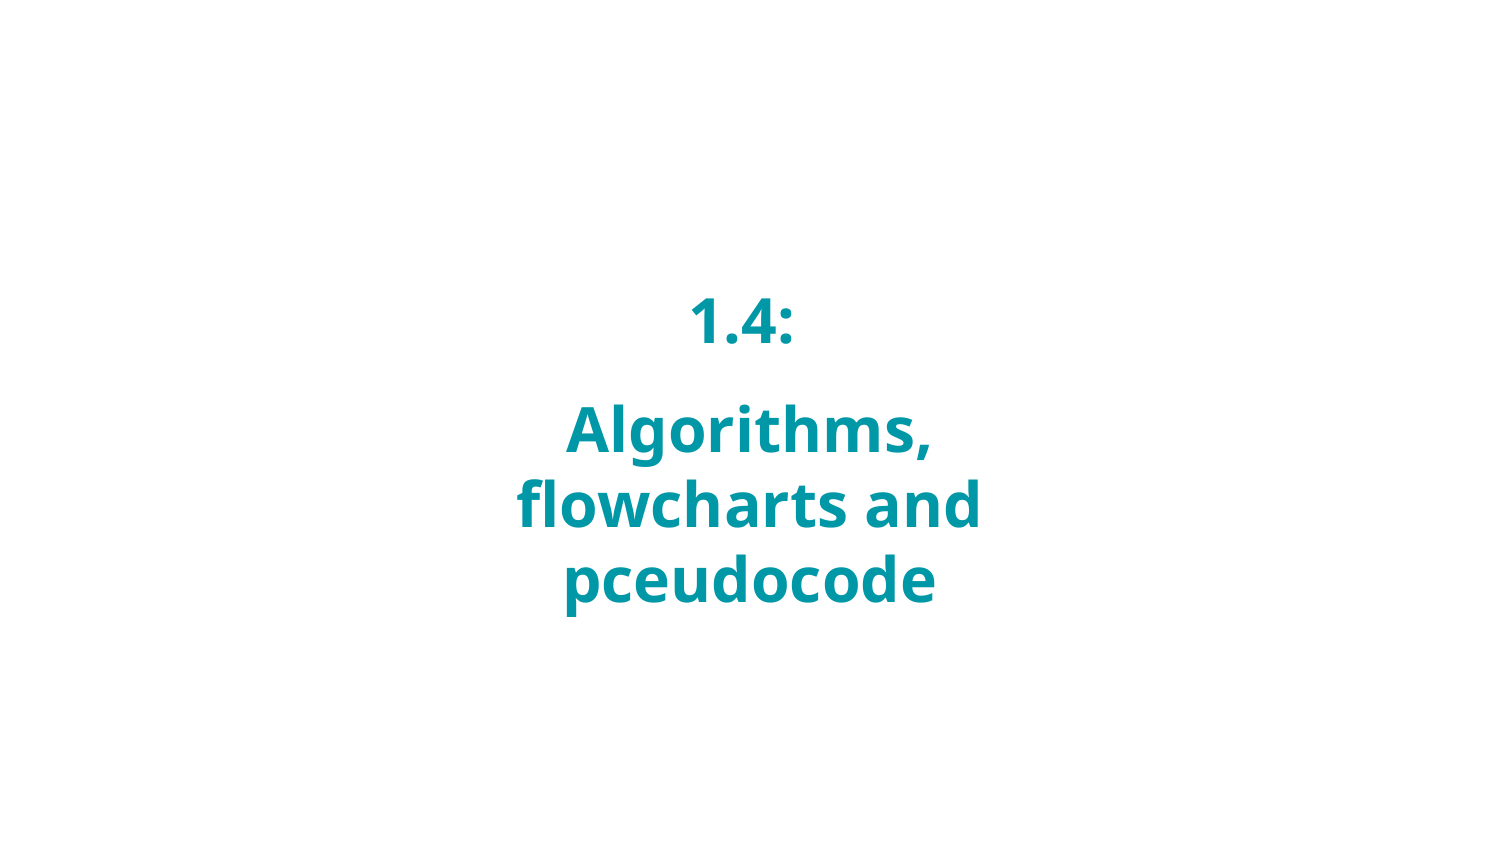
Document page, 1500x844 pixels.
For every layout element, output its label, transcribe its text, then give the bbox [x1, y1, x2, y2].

text_box 1.4: Algorithms, flowcharts and pceudocode [420, 266, 1079, 348]
